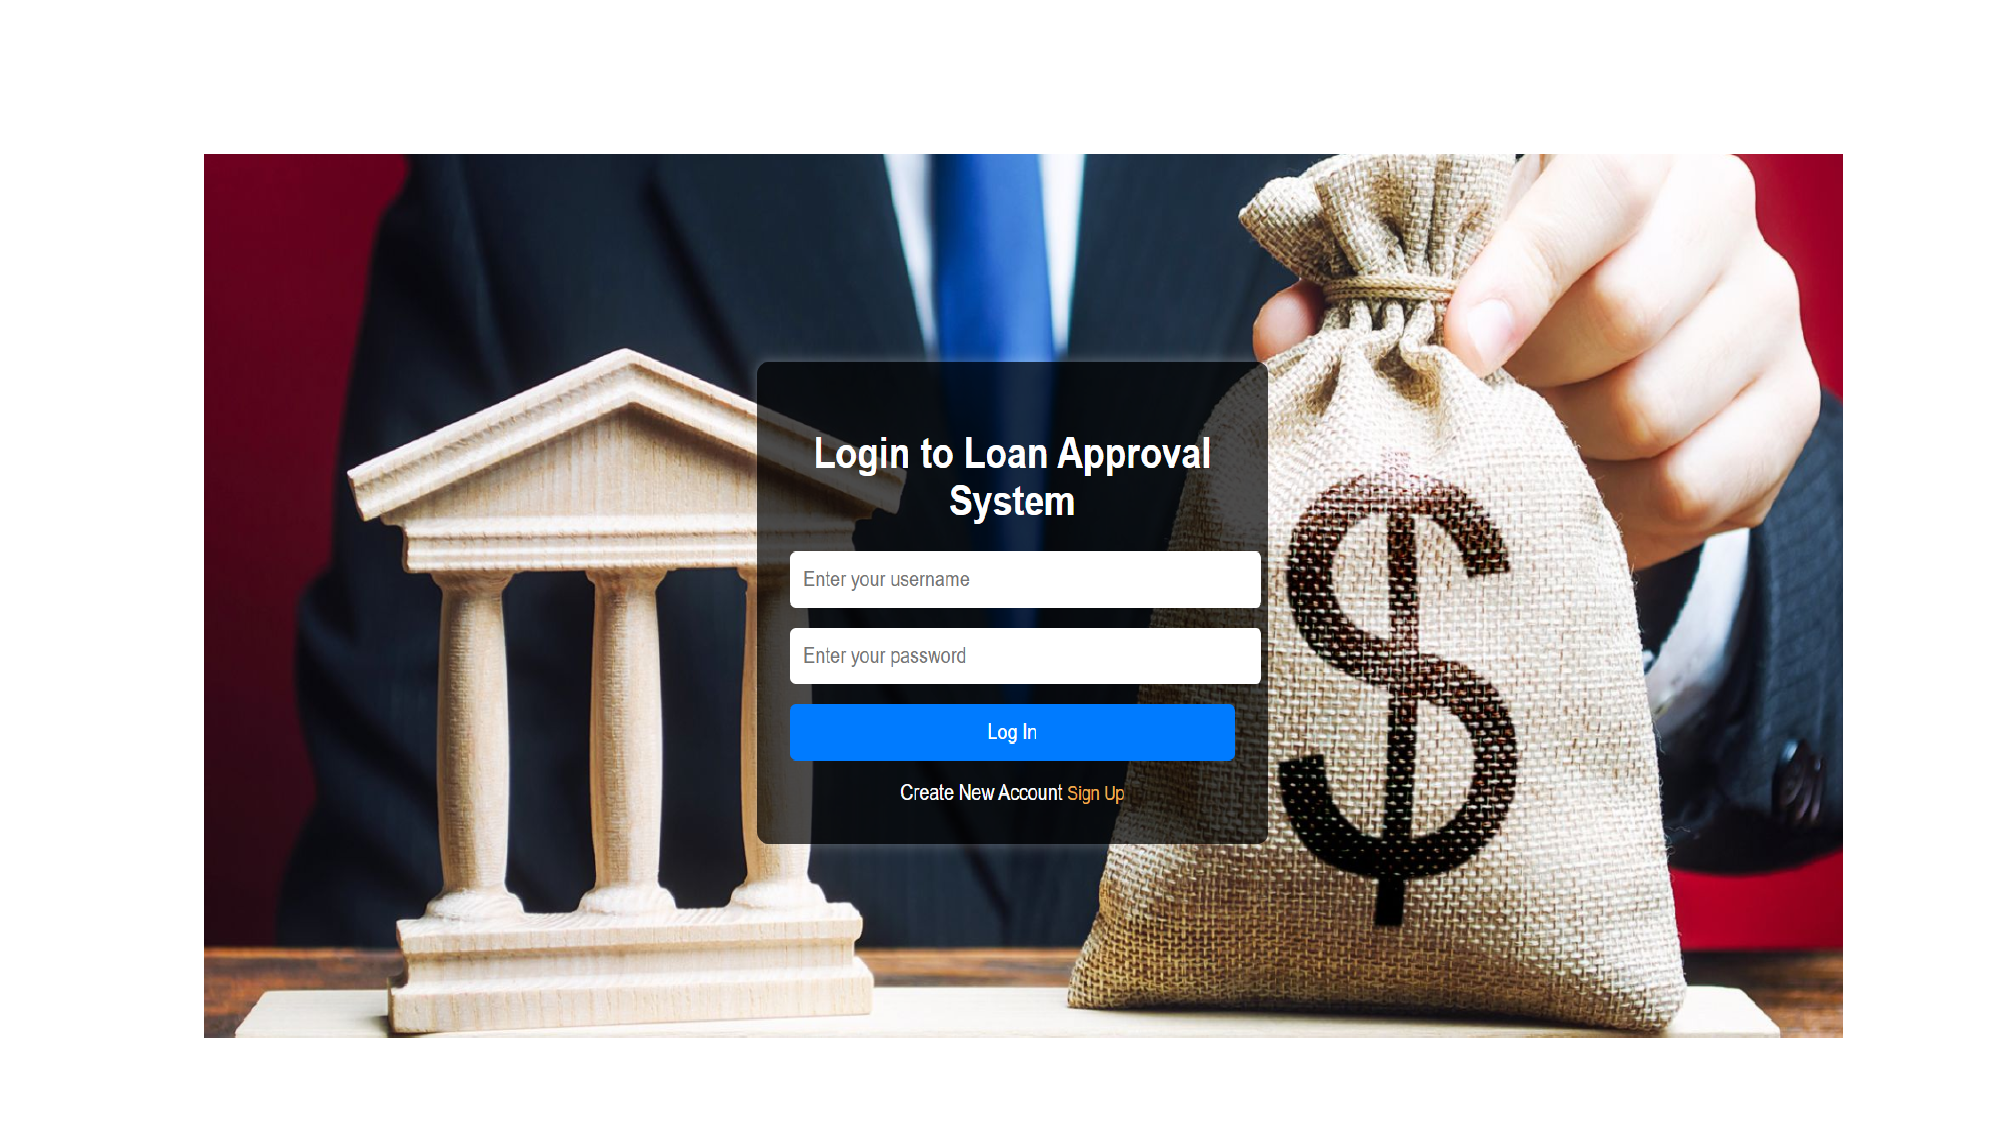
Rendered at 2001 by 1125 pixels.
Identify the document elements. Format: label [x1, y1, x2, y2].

picture [204, 154, 1843, 1038]
